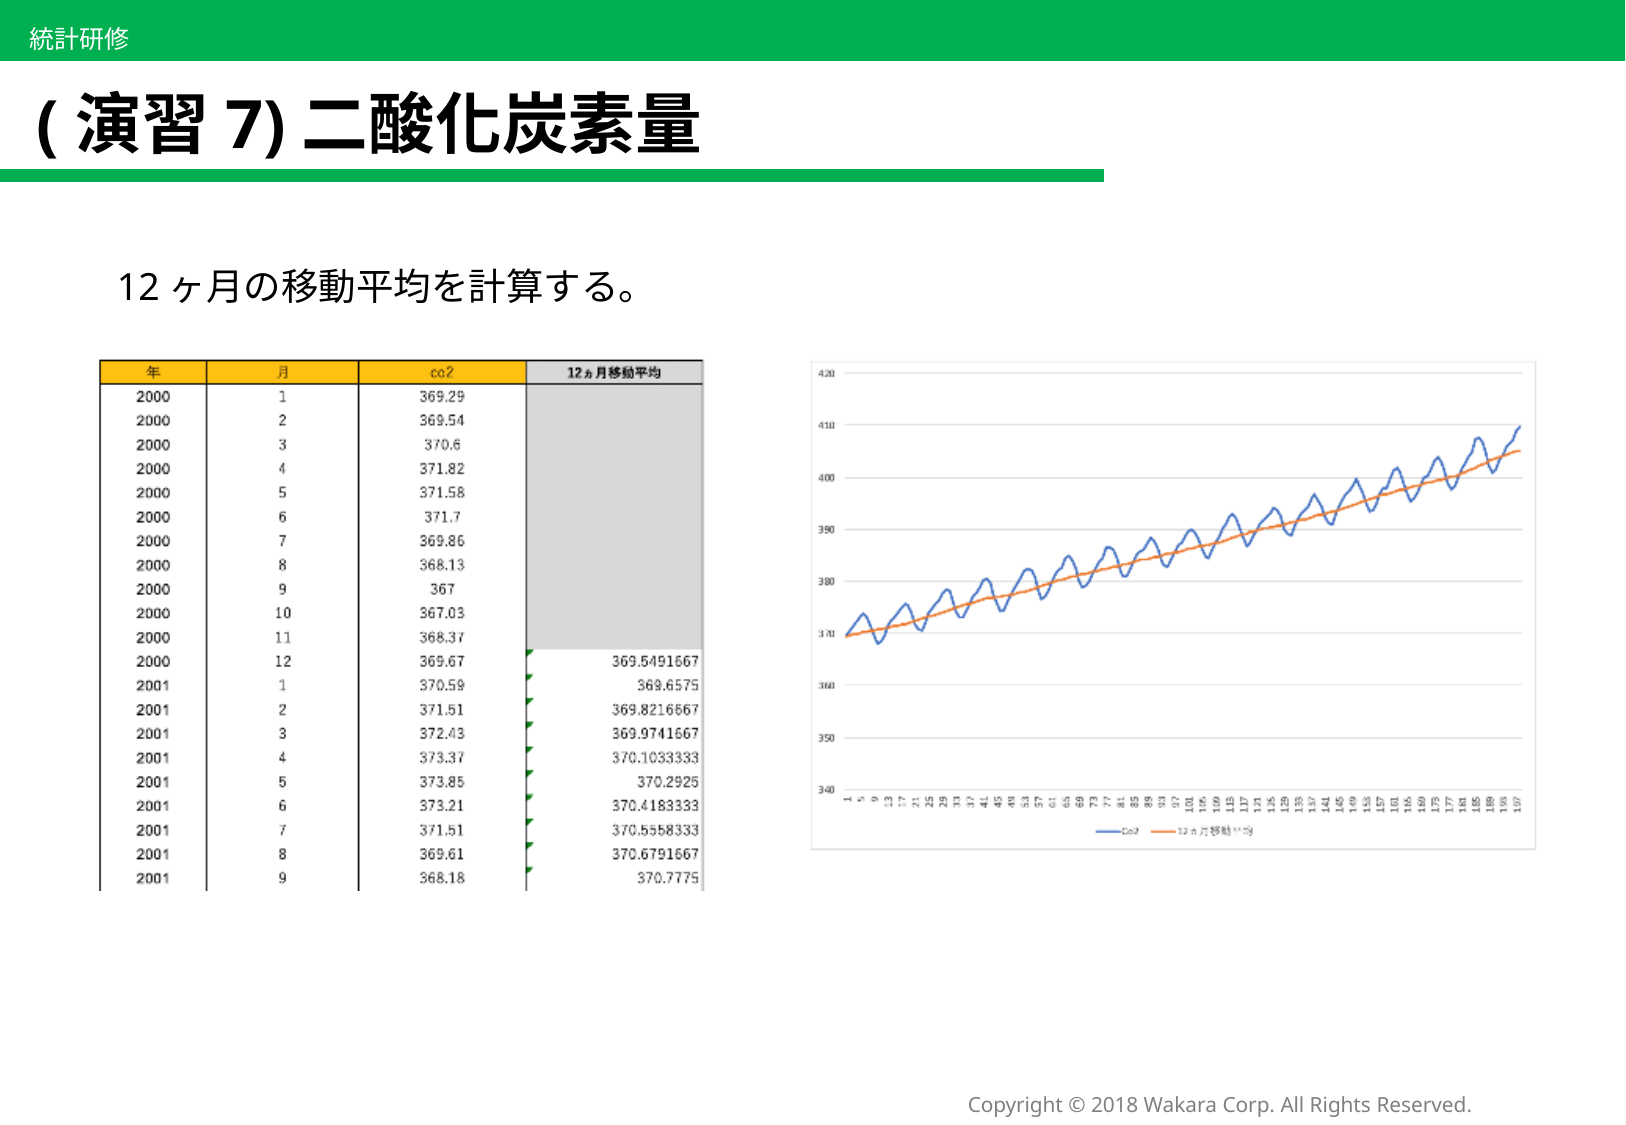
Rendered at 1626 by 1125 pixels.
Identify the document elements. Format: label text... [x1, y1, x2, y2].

text_box 12ヶ月の移動平均を計算する。 [102, 255, 672, 316]
title (演習7)二酸化炭素量 [21, 59, 1577, 171]
picture [87, 349, 1557, 891]
